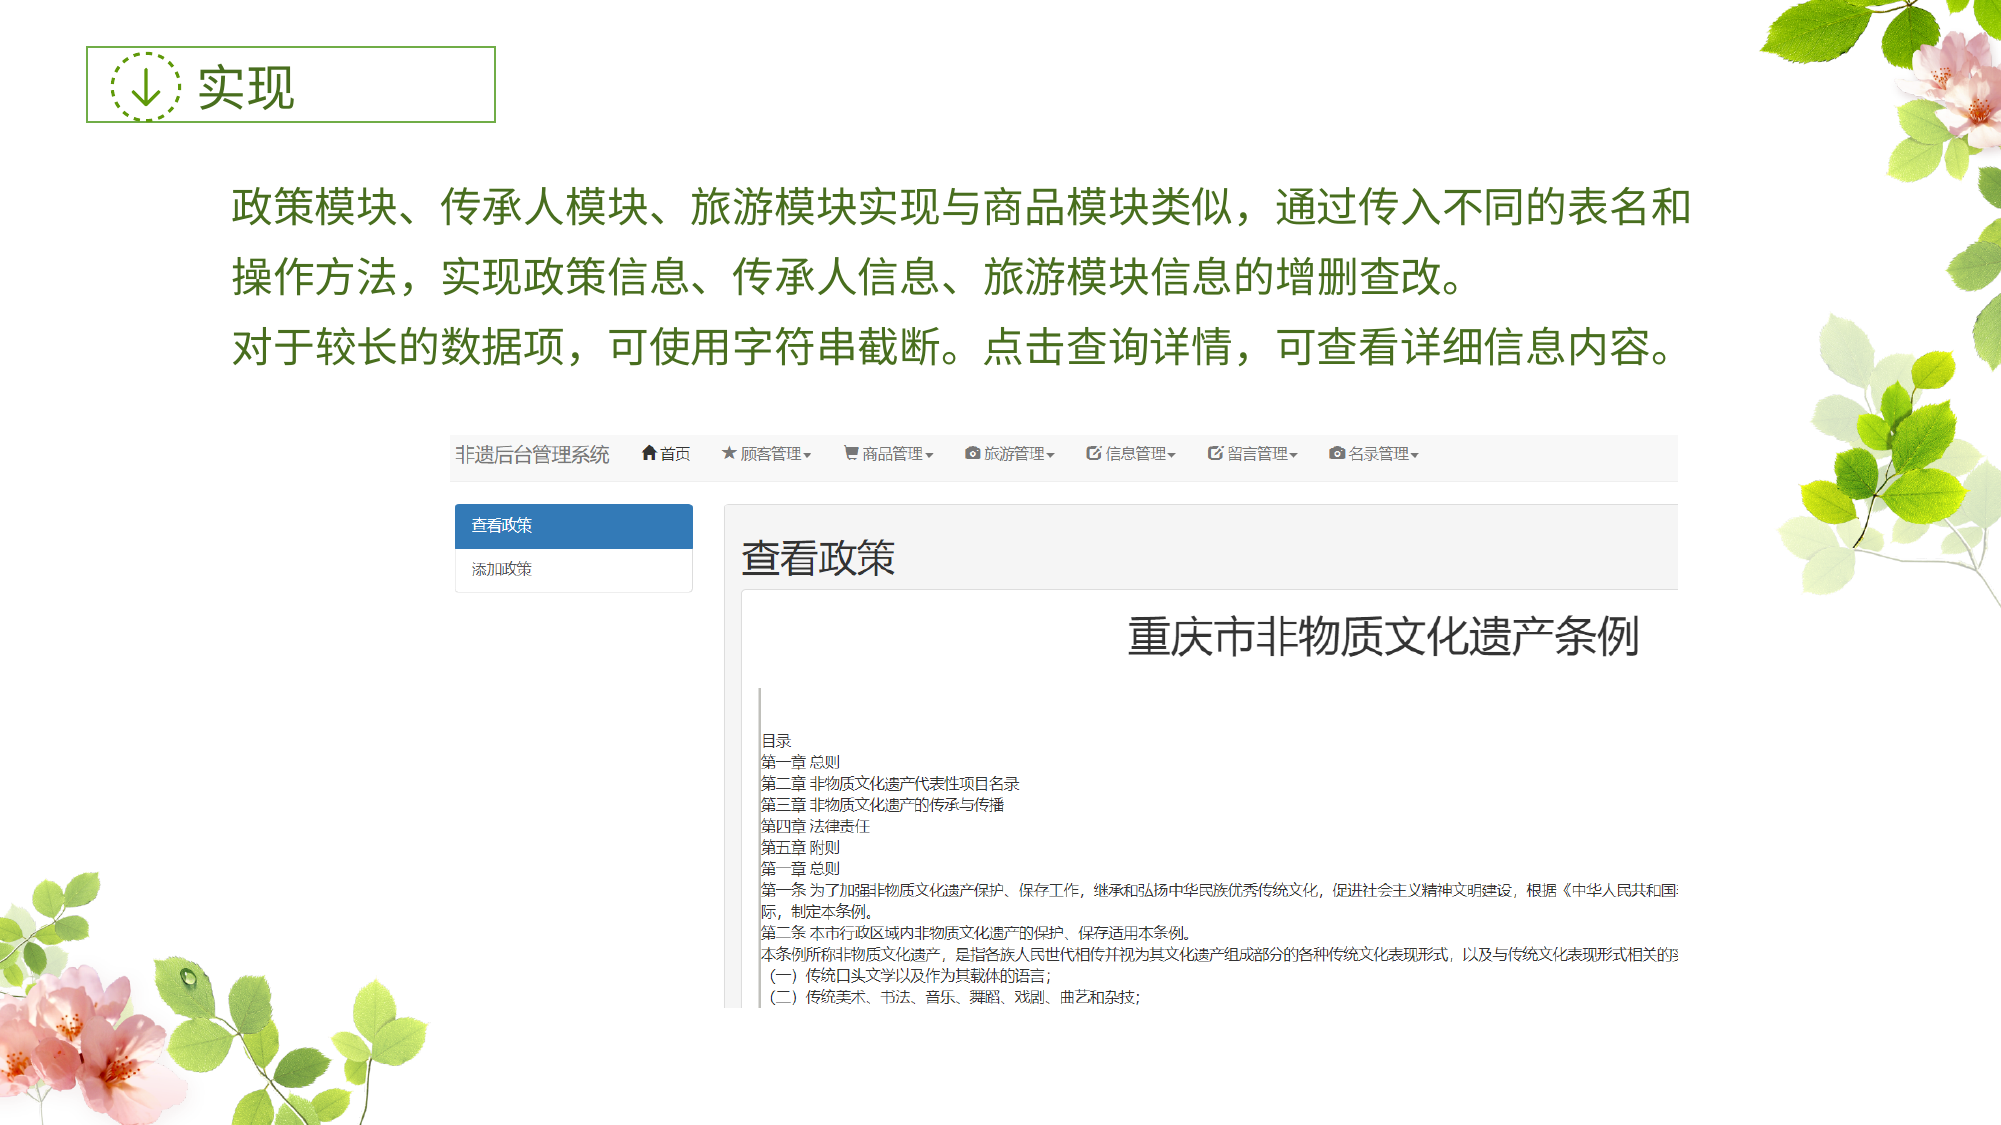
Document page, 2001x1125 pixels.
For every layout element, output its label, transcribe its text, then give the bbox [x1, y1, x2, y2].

text_box [131, 67, 161, 107]
text_box 实现 [181, 49, 470, 124]
text_box [157, 54, 165, 60]
text_box [167, 106, 175, 113]
text_box [110, 77, 115, 85]
text_box [122, 110, 130, 117]
text_box [177, 83, 182, 91]
text_box [86, 46, 496, 123]
picture [1706, 0, 2001, 627]
picture [0, 435, 1678, 1125]
text_box [174, 95, 180, 103]
text_box [157, 114, 165, 120]
text_box 政策模块、传承人模块、旅游模块实现与商品模块类似，通过传入不同的表名和操作方法，实现政策信息、传承人信息、旅游模块信息的增删查改。 对于较长的数据项，可使用字符串截断。点击查询详情，可查看详细信息内容。 [216, 153, 1706, 379]
text_box [114, 101, 121, 109]
text_box [167, 60, 175, 68]
text_box [122, 57, 129, 64]
text_box [174, 71, 180, 79]
text_box [133, 52, 140, 58]
text_box [133, 116, 141, 122]
text_box [145, 51, 153, 56]
text_box [114, 65, 121, 73]
text_box [110, 90, 116, 97]
